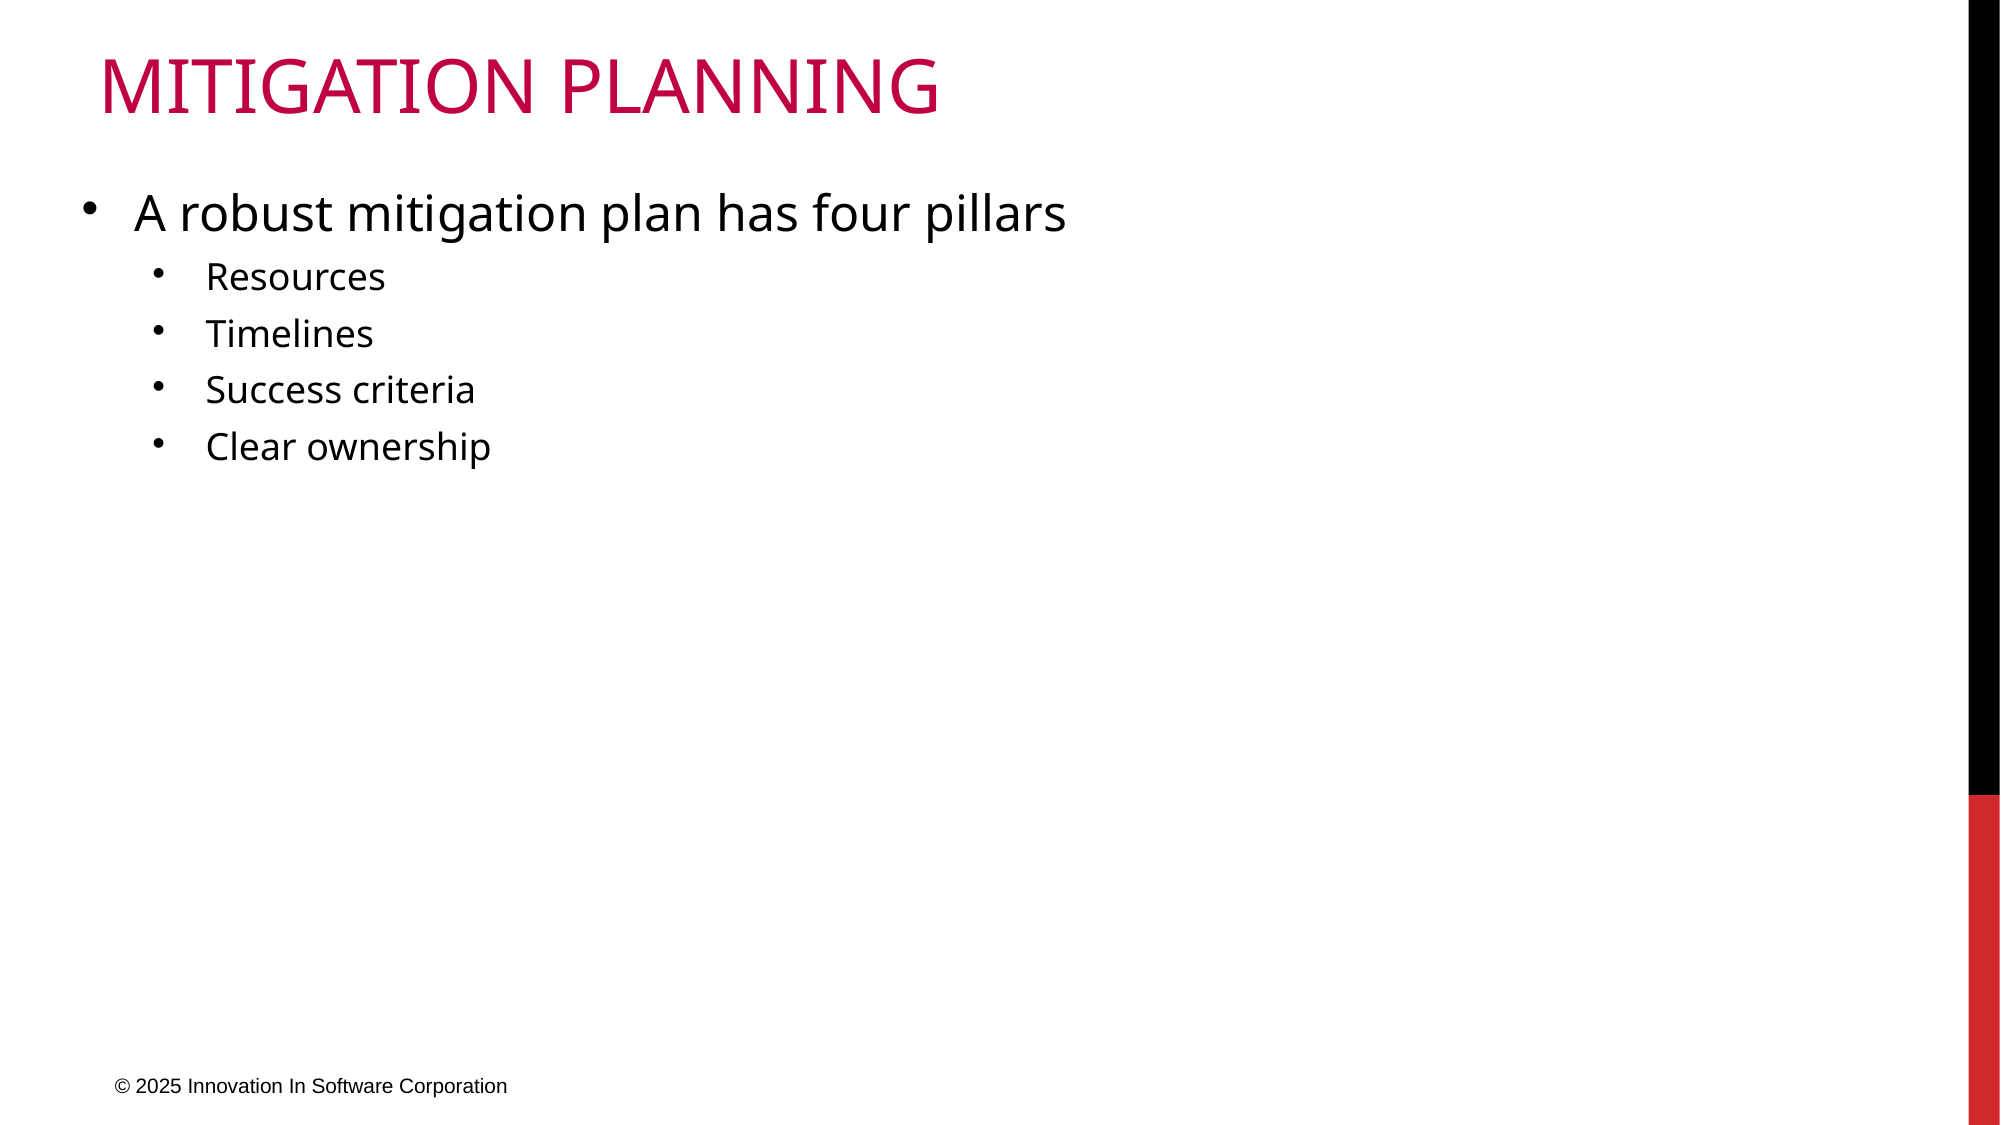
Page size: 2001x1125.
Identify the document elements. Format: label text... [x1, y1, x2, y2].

title Mitigation Planning [98, 0, 1770, 186]
footer © 2025 Innovation In Software Corporation [99, 1065, 850, 1112]
list A robust mitigation plan has four pillars Resources Timelines Success criteria Clear ownership [63, 181, 1761, 999]
